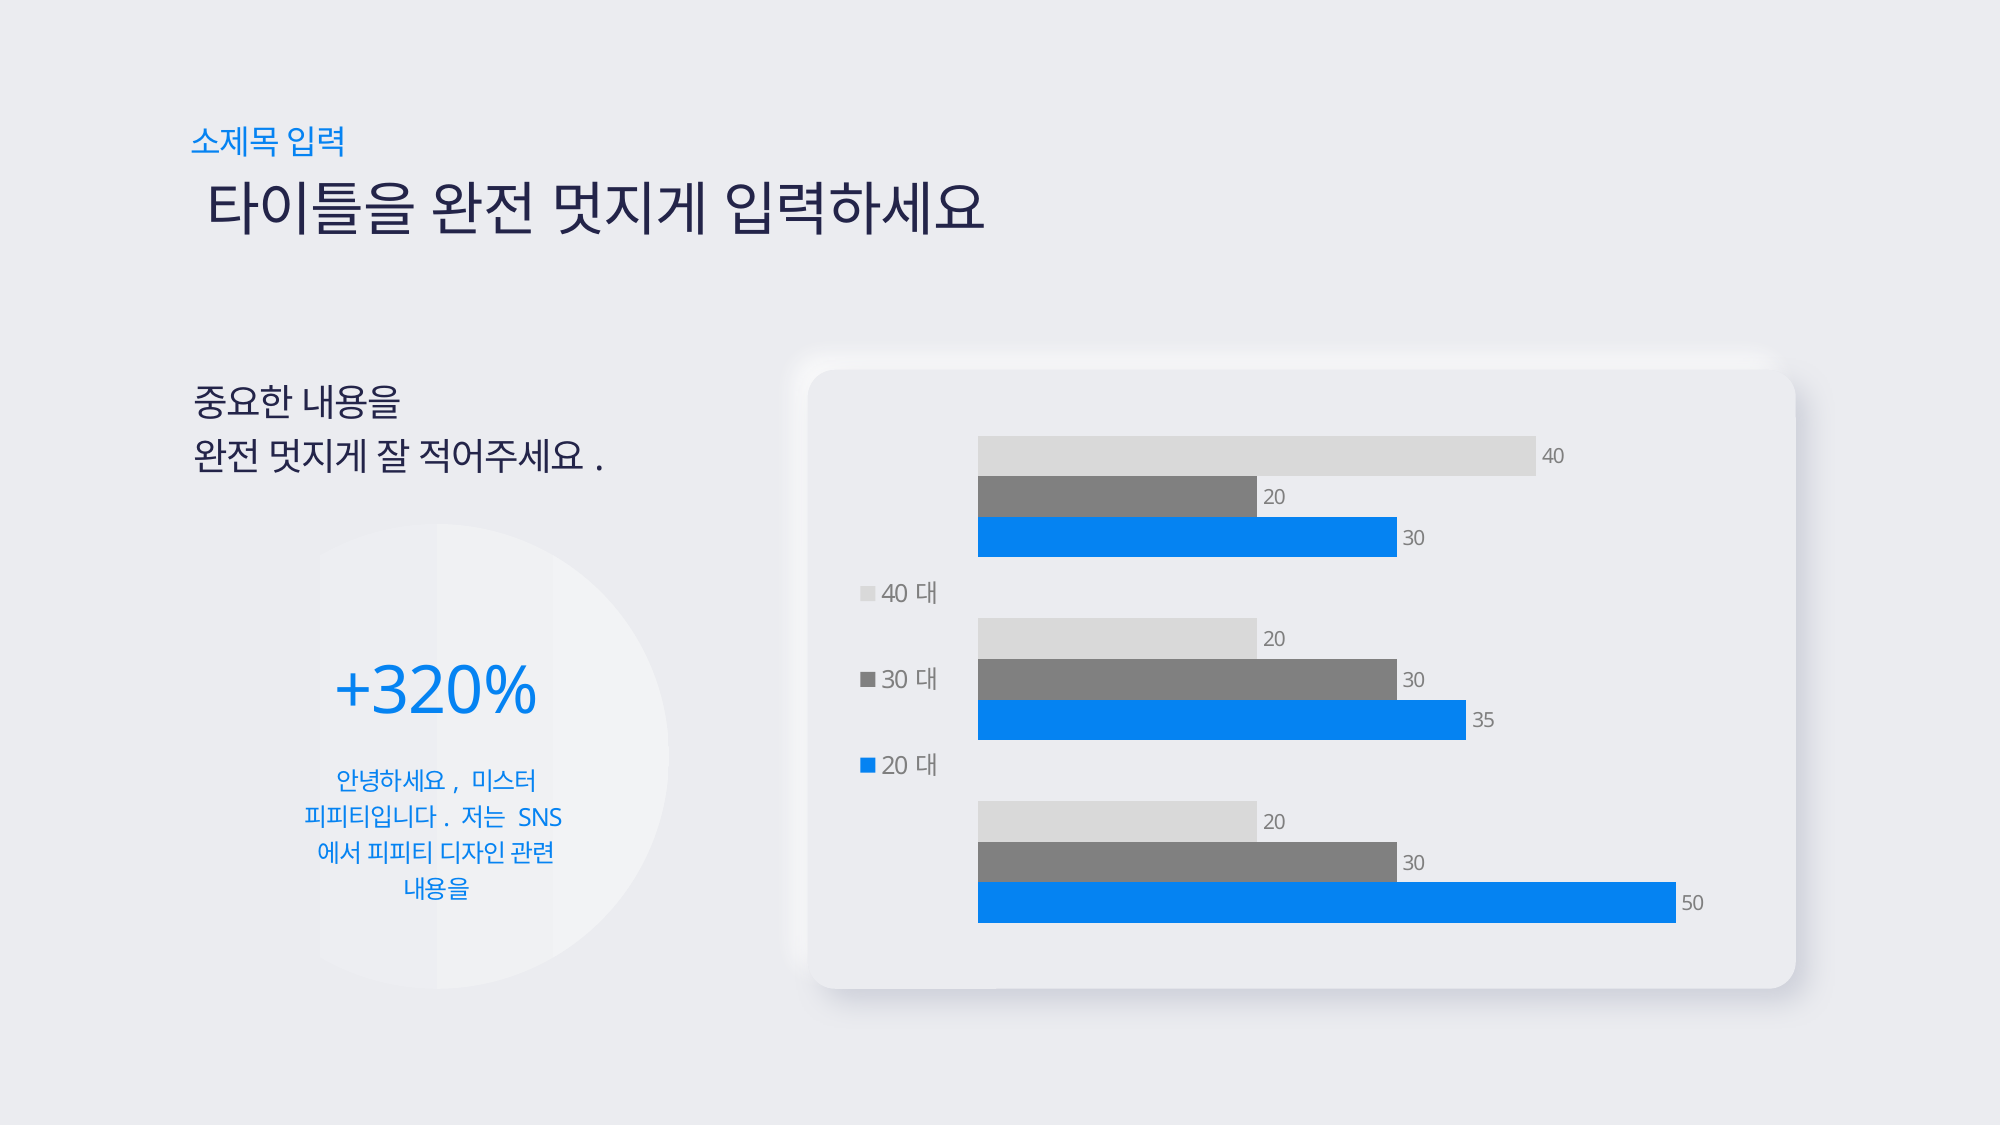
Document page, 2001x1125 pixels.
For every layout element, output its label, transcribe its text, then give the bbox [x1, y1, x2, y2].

text_box 소제목 입력 [190, 120, 348, 161]
text_box +320% [334, 647, 539, 728]
chart [822, 382, 1816, 977]
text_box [807, 369, 1796, 989]
text_box [204, 523, 669, 989]
text_box 중요한 내용을 완전 멋지게 잘 적어주세요. [193, 369, 605, 478]
text_box 안녕하세요, 미스터 피피티입니다. 저는 SNS에서 피피티 디자인 관련 내용을 [288, 759, 586, 903]
text_box 타이틀을 완전 멋지게 입력하세요 [206, 165, 987, 243]
